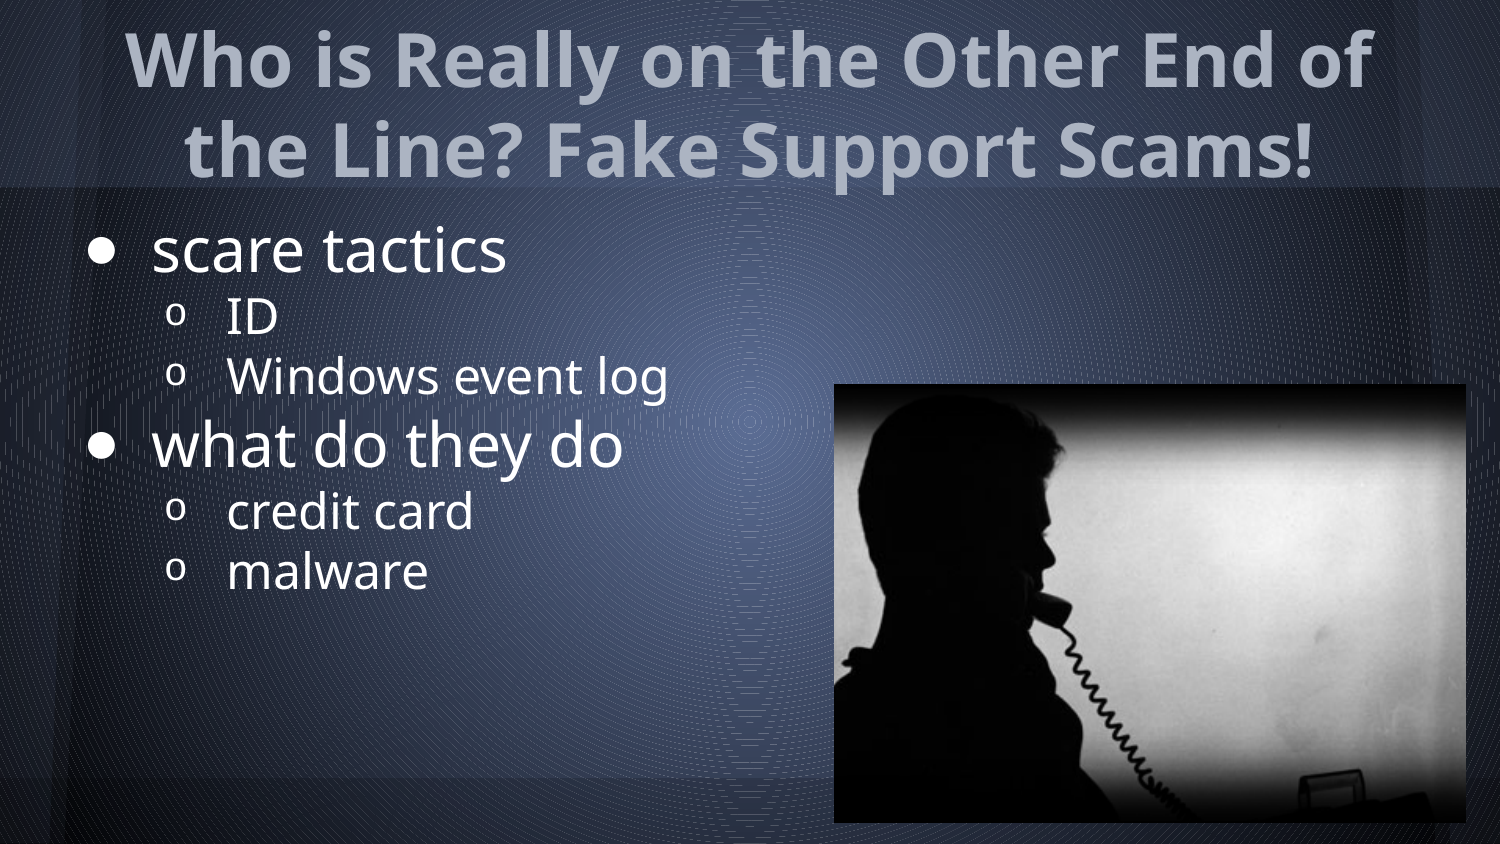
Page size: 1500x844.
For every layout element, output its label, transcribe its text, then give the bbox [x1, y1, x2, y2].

picture [833, 384, 1466, 823]
list scare tactics ID Windows event log what do they do credit card malware [61, 194, 1425, 808]
title Who is Really on the Other End of the Line? Fake Support Scams! [75, 66, 1425, 194]
